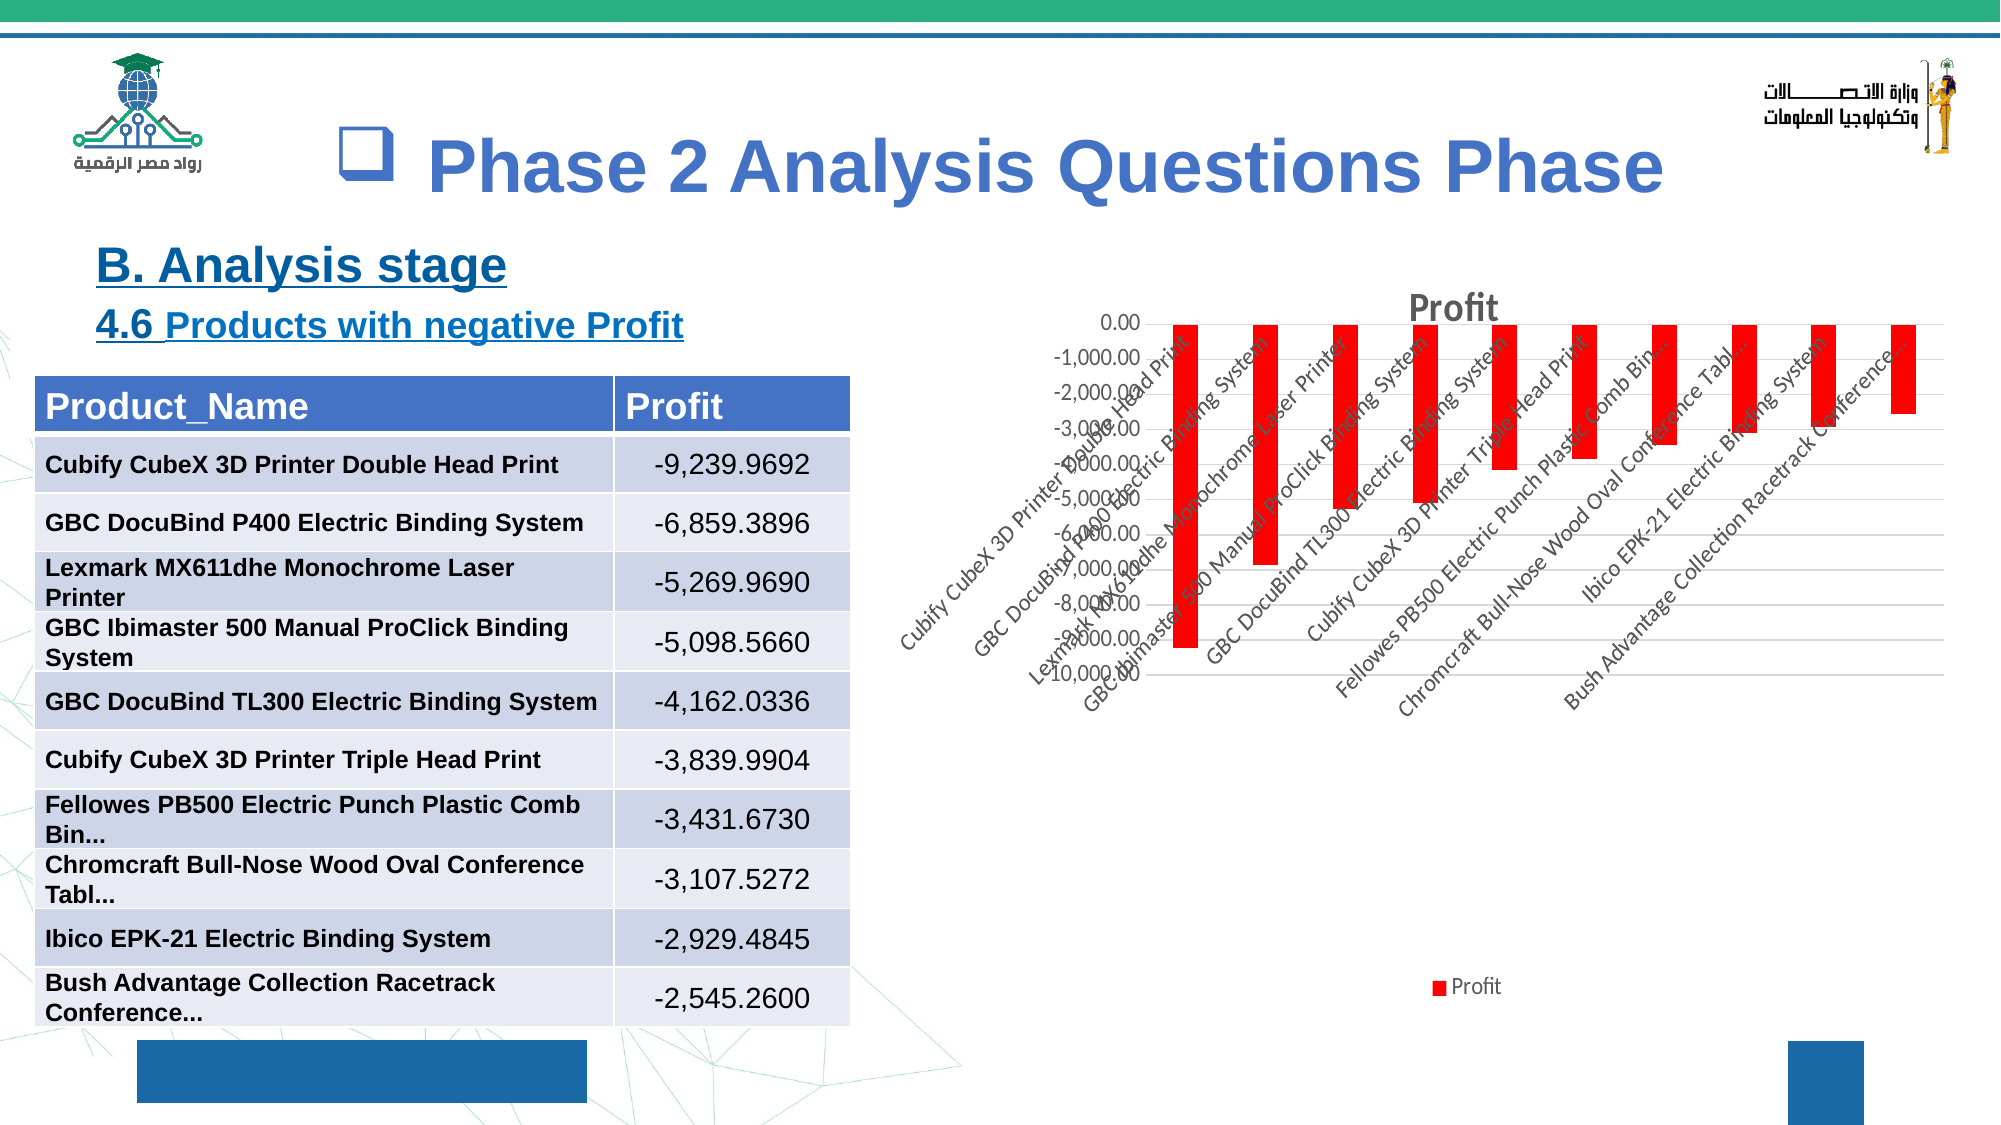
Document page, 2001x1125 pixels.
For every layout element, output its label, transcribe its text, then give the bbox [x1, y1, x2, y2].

table_cell Fellowes PB500 Electric Punch Plastic Comb Bin... [35, 790, 613, 848]
table_cell -5,269.9690 [615, 552, 850, 611]
table_cell Cubify CubeX 3D Printer Double Head Print [35, 437, 613, 492]
table_cell -2,929.4845 [615, 909, 850, 966]
table_cell -3,839.9904 [615, 731, 850, 788]
table_cell -6,859.3896 [615, 494, 850, 551]
table_cell Bush Advantage Collection Racetrack Conference... [35, 968, 613, 1026]
table_cell -3,431.6730 [615, 790, 850, 848]
chart [896, 277, 1945, 1007]
table_cell GBC DocuBind P400 Electric Binding System [35, 494, 613, 551]
list B. Analysis stage 4.6 Products with negative Profit [80, 221, 1863, 1014]
table_cell Cubify CubeX 3D Printer Triple Head Print [35, 731, 613, 788]
table_header Profit [615, 376, 850, 431]
table_cell -3,107.5272 [615, 849, 850, 908]
title Phase 2 Analysis Questions Phase [137, 59, 1863, 221]
table_header Product_Name [35, 376, 613, 431]
table_cell Lexmark MX611dhe Monochrome Laser Printer [35, 552, 613, 611]
table_cell -5,098.5660 [615, 612, 850, 670]
picture [0, 0, 2000, 1125]
table_cell Ibico EPK-21 Electric Binding System [35, 909, 613, 966]
table_cell -9,239.9692 [615, 437, 850, 492]
table_cell -2,545.2600 [615, 968, 850, 1026]
table_cell -4,162.0336 [615, 672, 850, 729]
table_cell Chromcraft Bull-Nose Wood Oval Conference Tabl... [35, 849, 613, 908]
table_cell GBC DocuBind TL300 Electric Binding System [35, 672, 613, 729]
table_cell GBC Ibimaster 500 Manual ProClick Binding System [35, 612, 613, 670]
